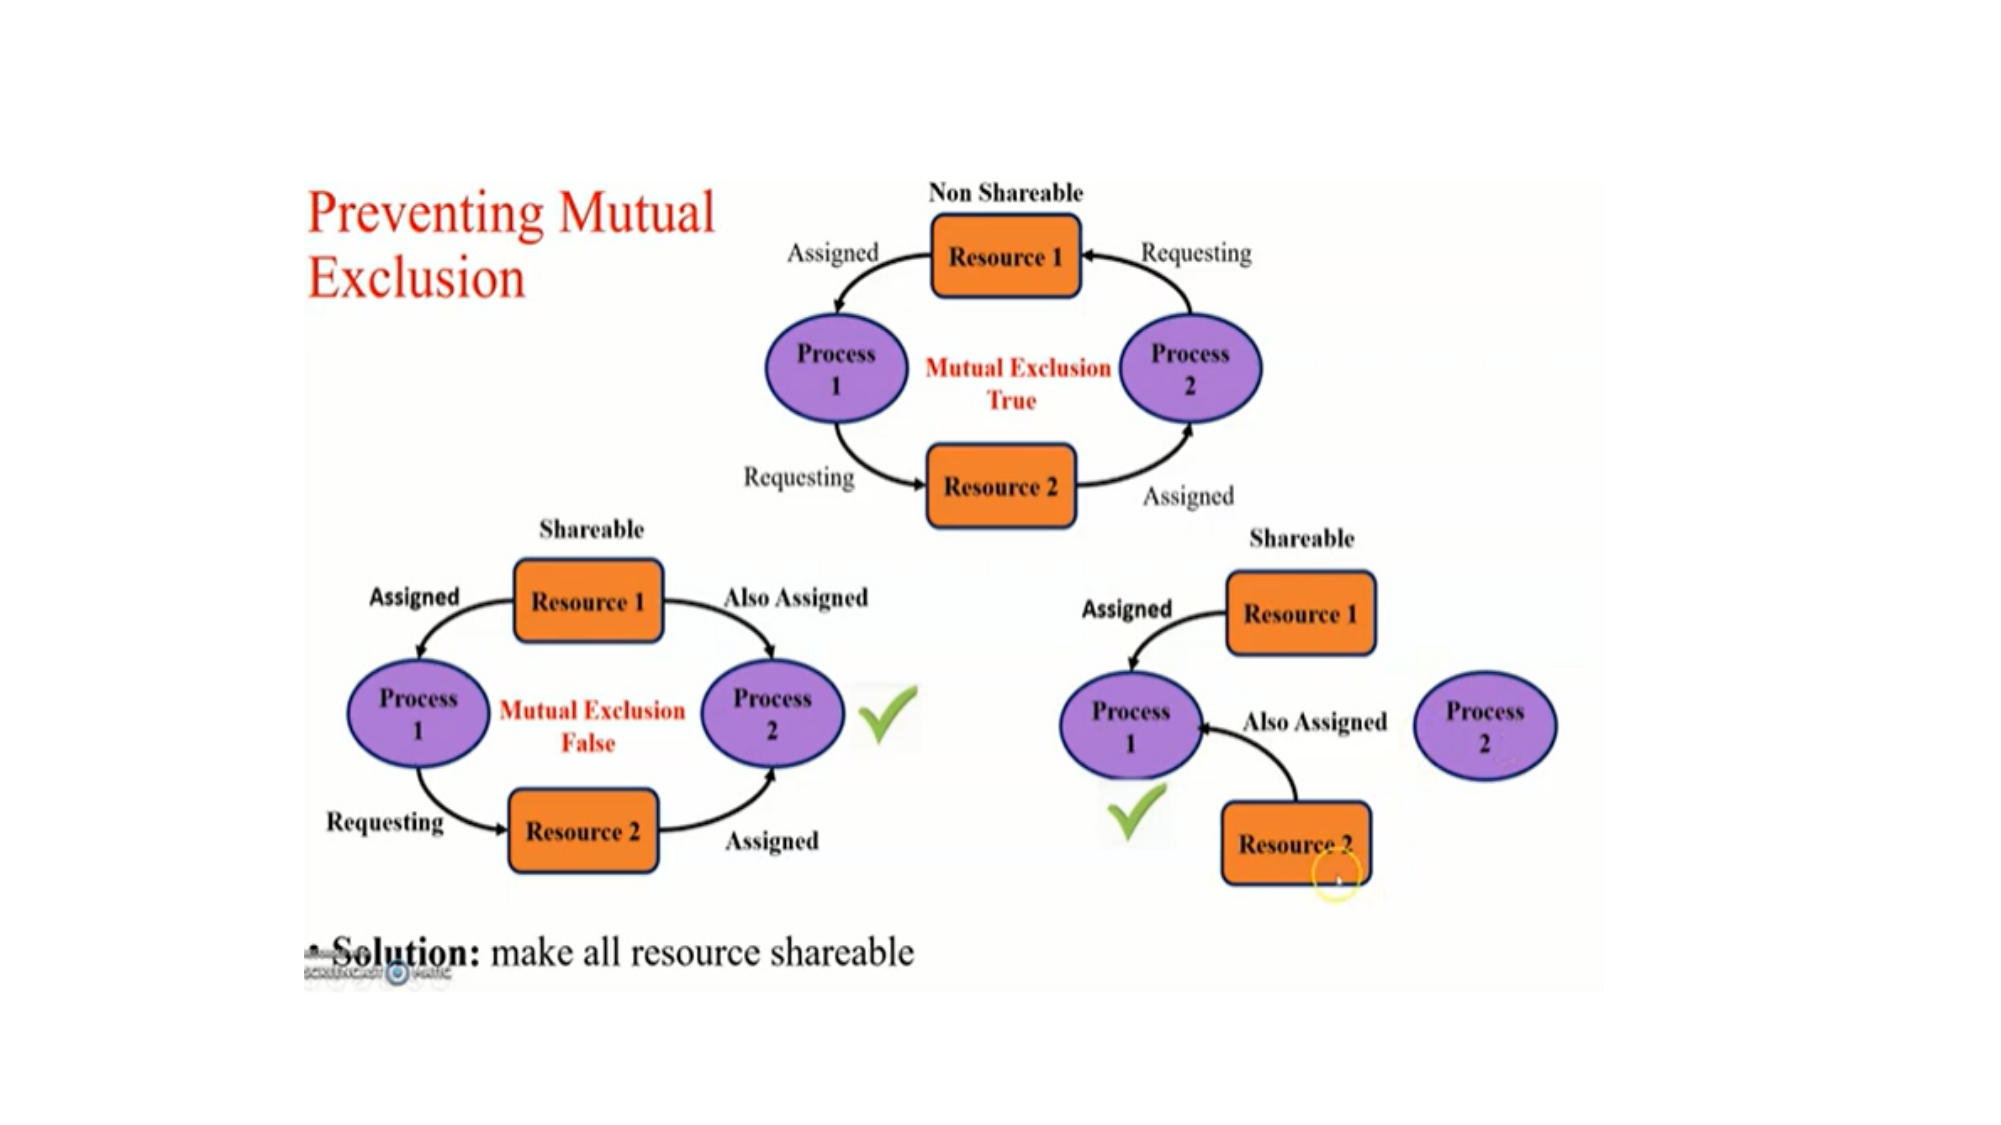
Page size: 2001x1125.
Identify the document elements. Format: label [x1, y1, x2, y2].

list [304, 180, 1604, 1001]
